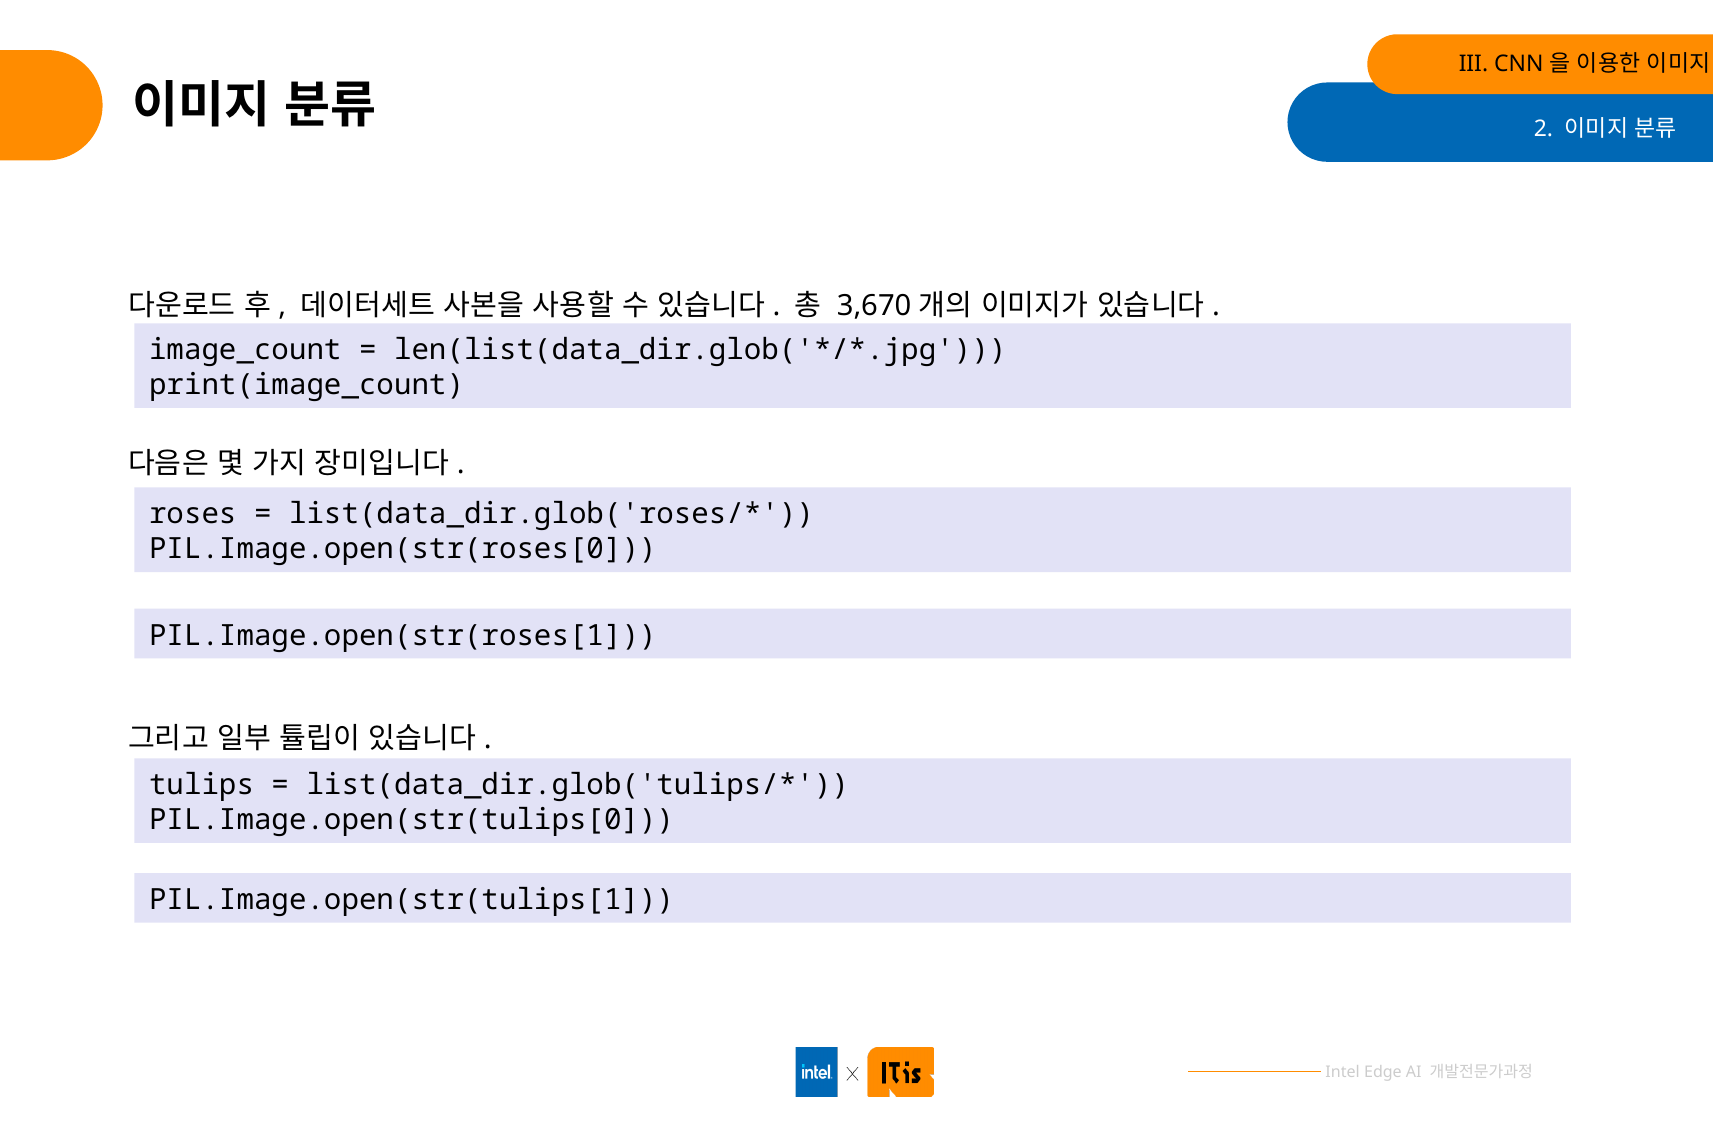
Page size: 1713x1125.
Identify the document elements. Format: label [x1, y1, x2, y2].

text_box [113, 694, 1571, 843]
text_box [113, 261, 1571, 408]
text_box [1428, 41, 1713, 84]
text_box [134, 873, 1571, 923]
title [117, 51, 1167, 162]
text_box [11, 13, 778, 80]
text_box [1444, 106, 1693, 149]
text_box [113, 419, 1571, 573]
text_box [134, 608, 1571, 659]
